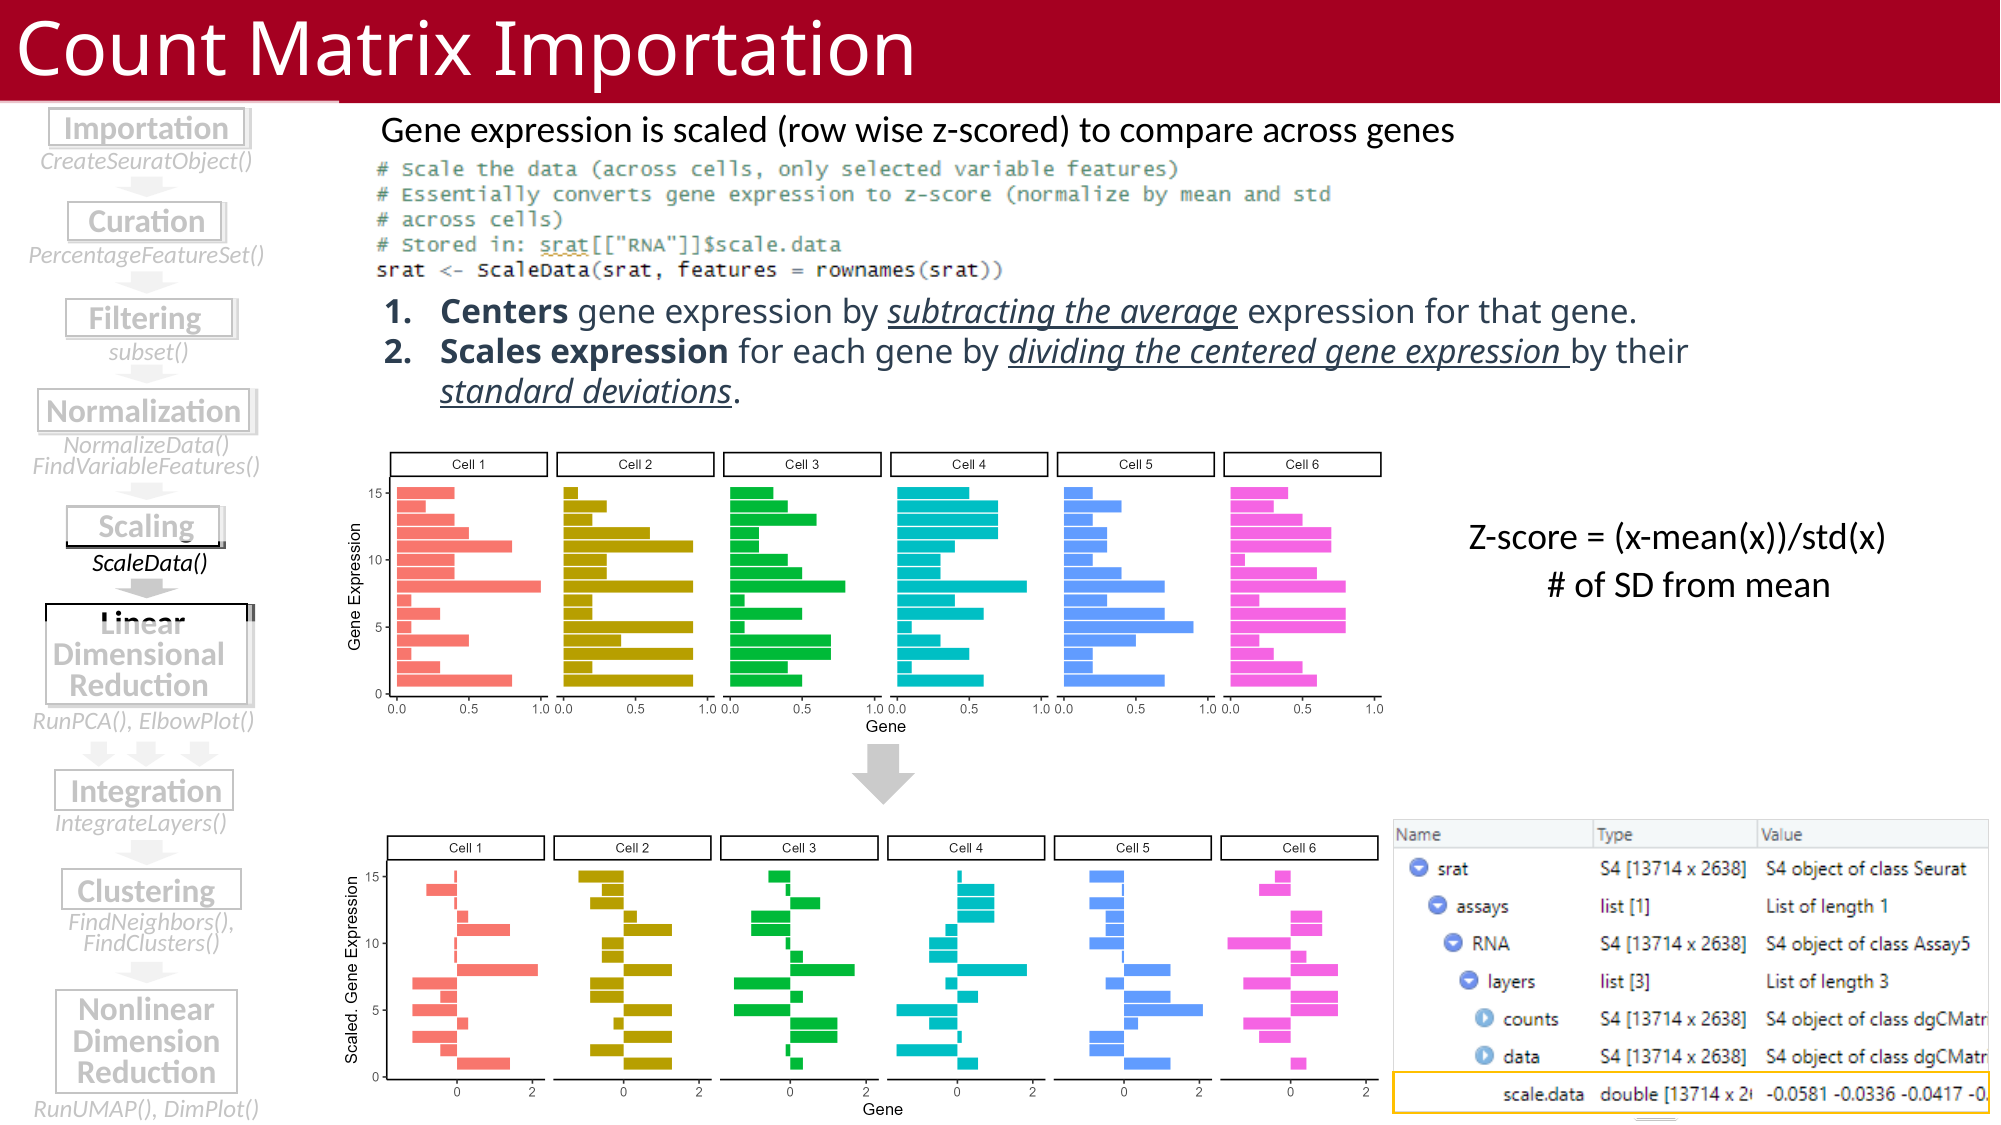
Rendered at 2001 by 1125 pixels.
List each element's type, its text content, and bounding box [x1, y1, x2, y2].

text_box # of SD from mean [1532, 552, 1847, 612]
text_box Z-score = (x-mean(x))/std(x) [1453, 504, 1902, 565]
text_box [0, 100, 341, 1125]
text_box Centers gene expression by subtracting the average expression for that gene. Scales expression for each gene by dividing the centered gene expression by their standard deviations. [369, 282, 1798, 418]
picture [339, 443, 1390, 744]
picture [336, 826, 1387, 1125]
picture [361, 151, 1376, 288]
text_box Gene expression is scaled (row wise z-scored) to compare across genes [366, 97, 1472, 158]
picture [1393, 819, 1989, 1112]
title Count Matrix Importation [0, 0, 2000, 104]
text_box [1598, 1114, 1910, 1119]
text_box [849, 744, 918, 807]
